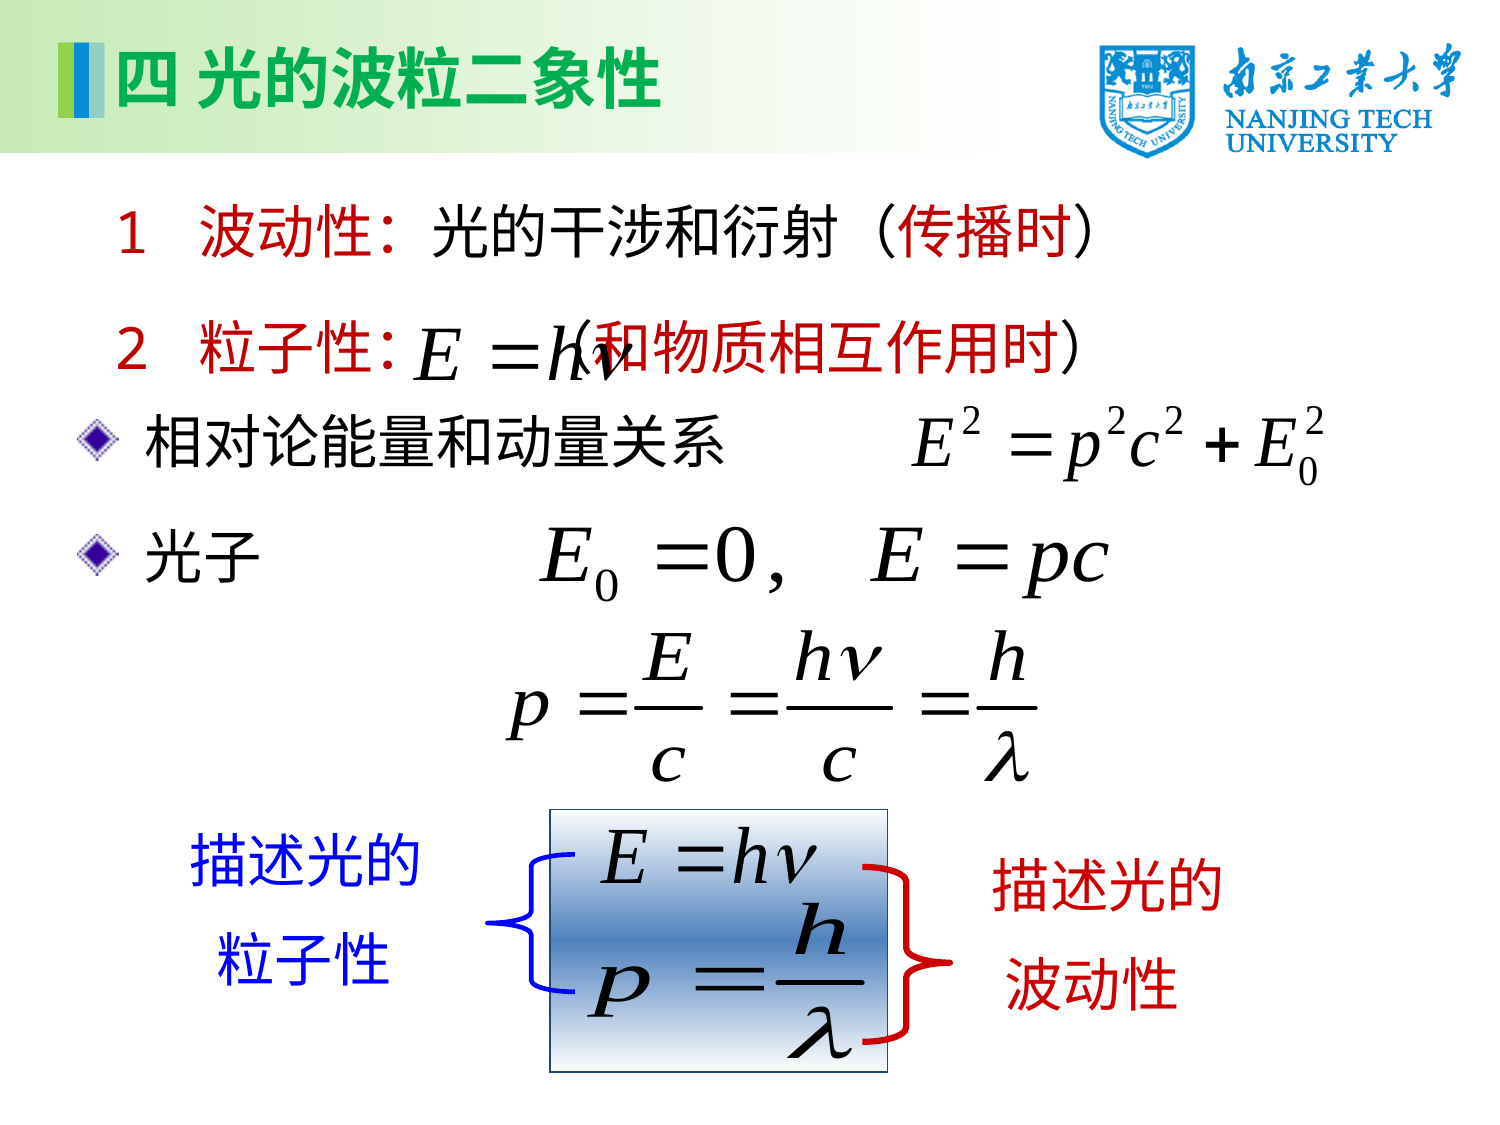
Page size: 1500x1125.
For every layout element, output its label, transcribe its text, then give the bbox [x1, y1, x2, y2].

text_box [174, 816, 576, 1008]
text_box 1 波动性：光的干涉和衍射（传播时） [99, 187, 1338, 273]
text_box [549, 809, 888, 1076]
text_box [862, 841, 1326, 1043]
picture [0, 0, 1500, 1125]
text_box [99, 303, 1401, 401]
text_box 四 光的波粒二象性 [99, 28, 738, 124]
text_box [487, 632, 1051, 798]
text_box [62, 511, 1126, 623]
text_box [62, 388, 1338, 504]
